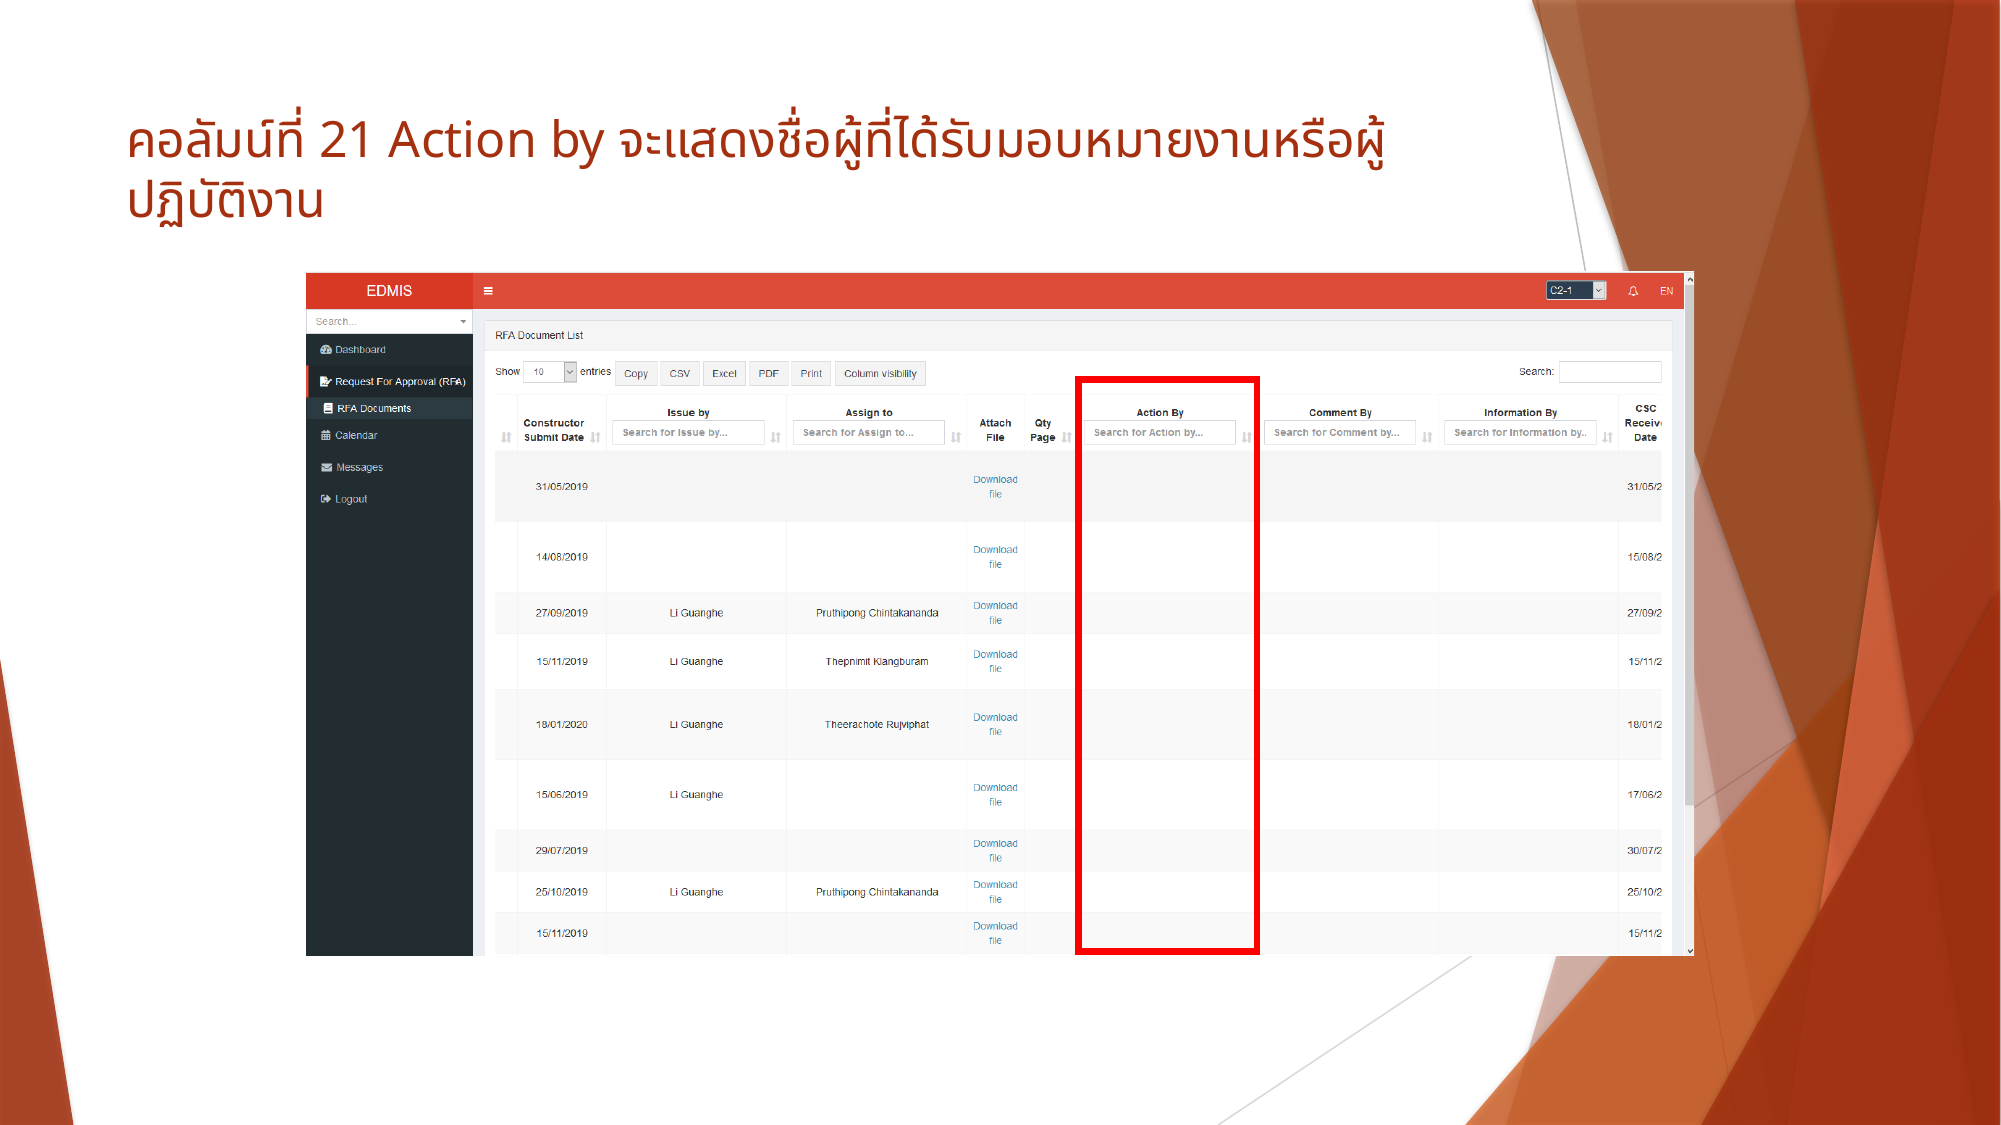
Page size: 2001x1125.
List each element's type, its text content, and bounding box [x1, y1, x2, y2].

picture [305, 270, 1695, 985]
title คอลัมน์ที่ 21 Action by จะแสดงชื่อผู้ที่ได้รับมอบหมายงานหรือผู้ปฏิบัติงาน [111, 99, 1522, 317]
